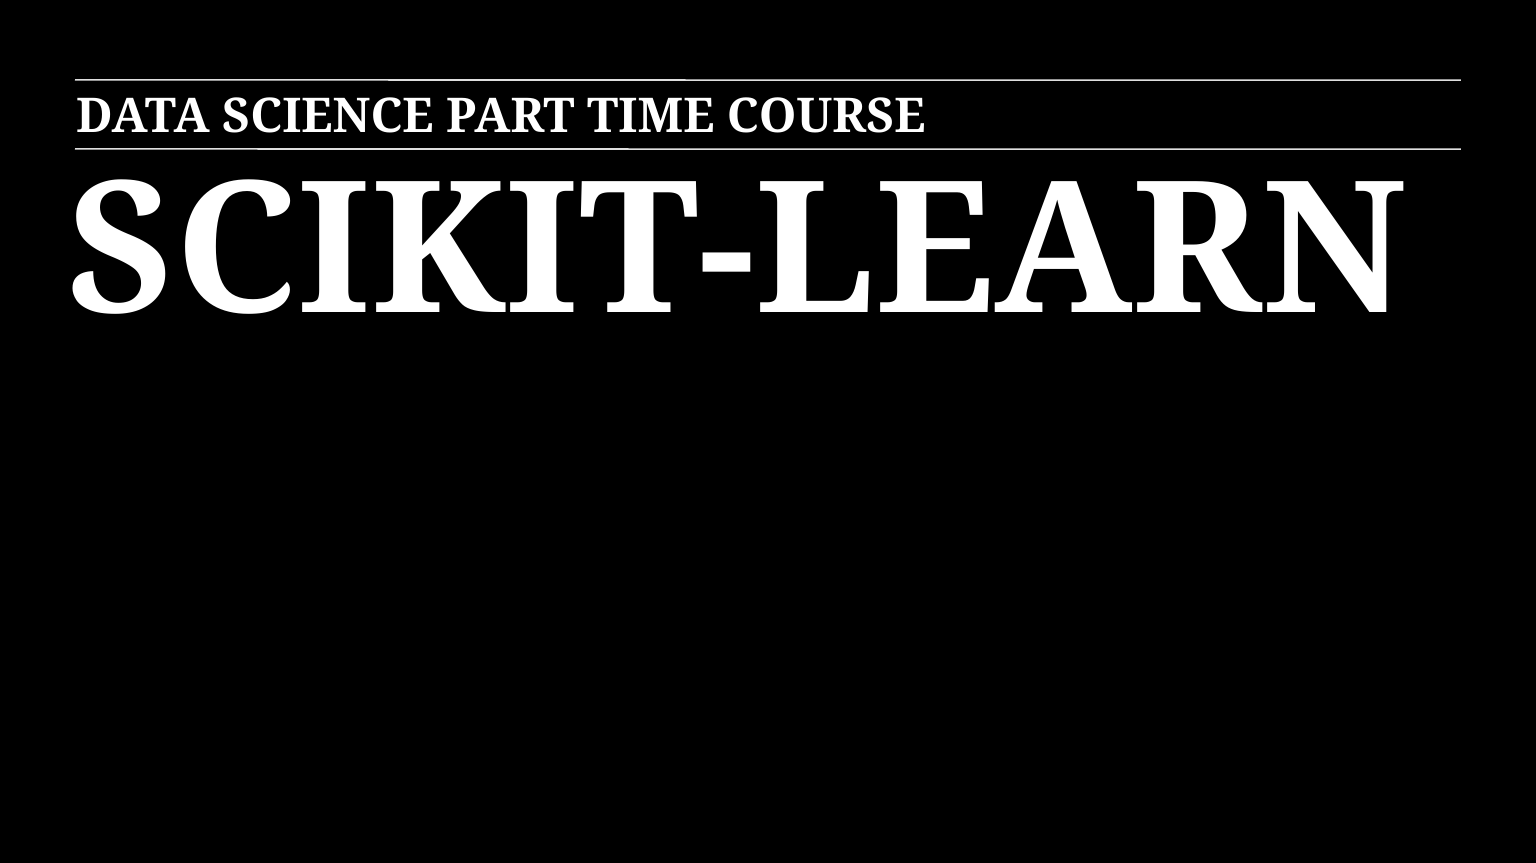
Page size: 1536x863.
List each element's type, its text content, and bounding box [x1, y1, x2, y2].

title SCIKIT-LEARN [56, 182, 1440, 823]
list DATA SCIENCE PART TIME COURSE [60, 80, 1112, 184]
